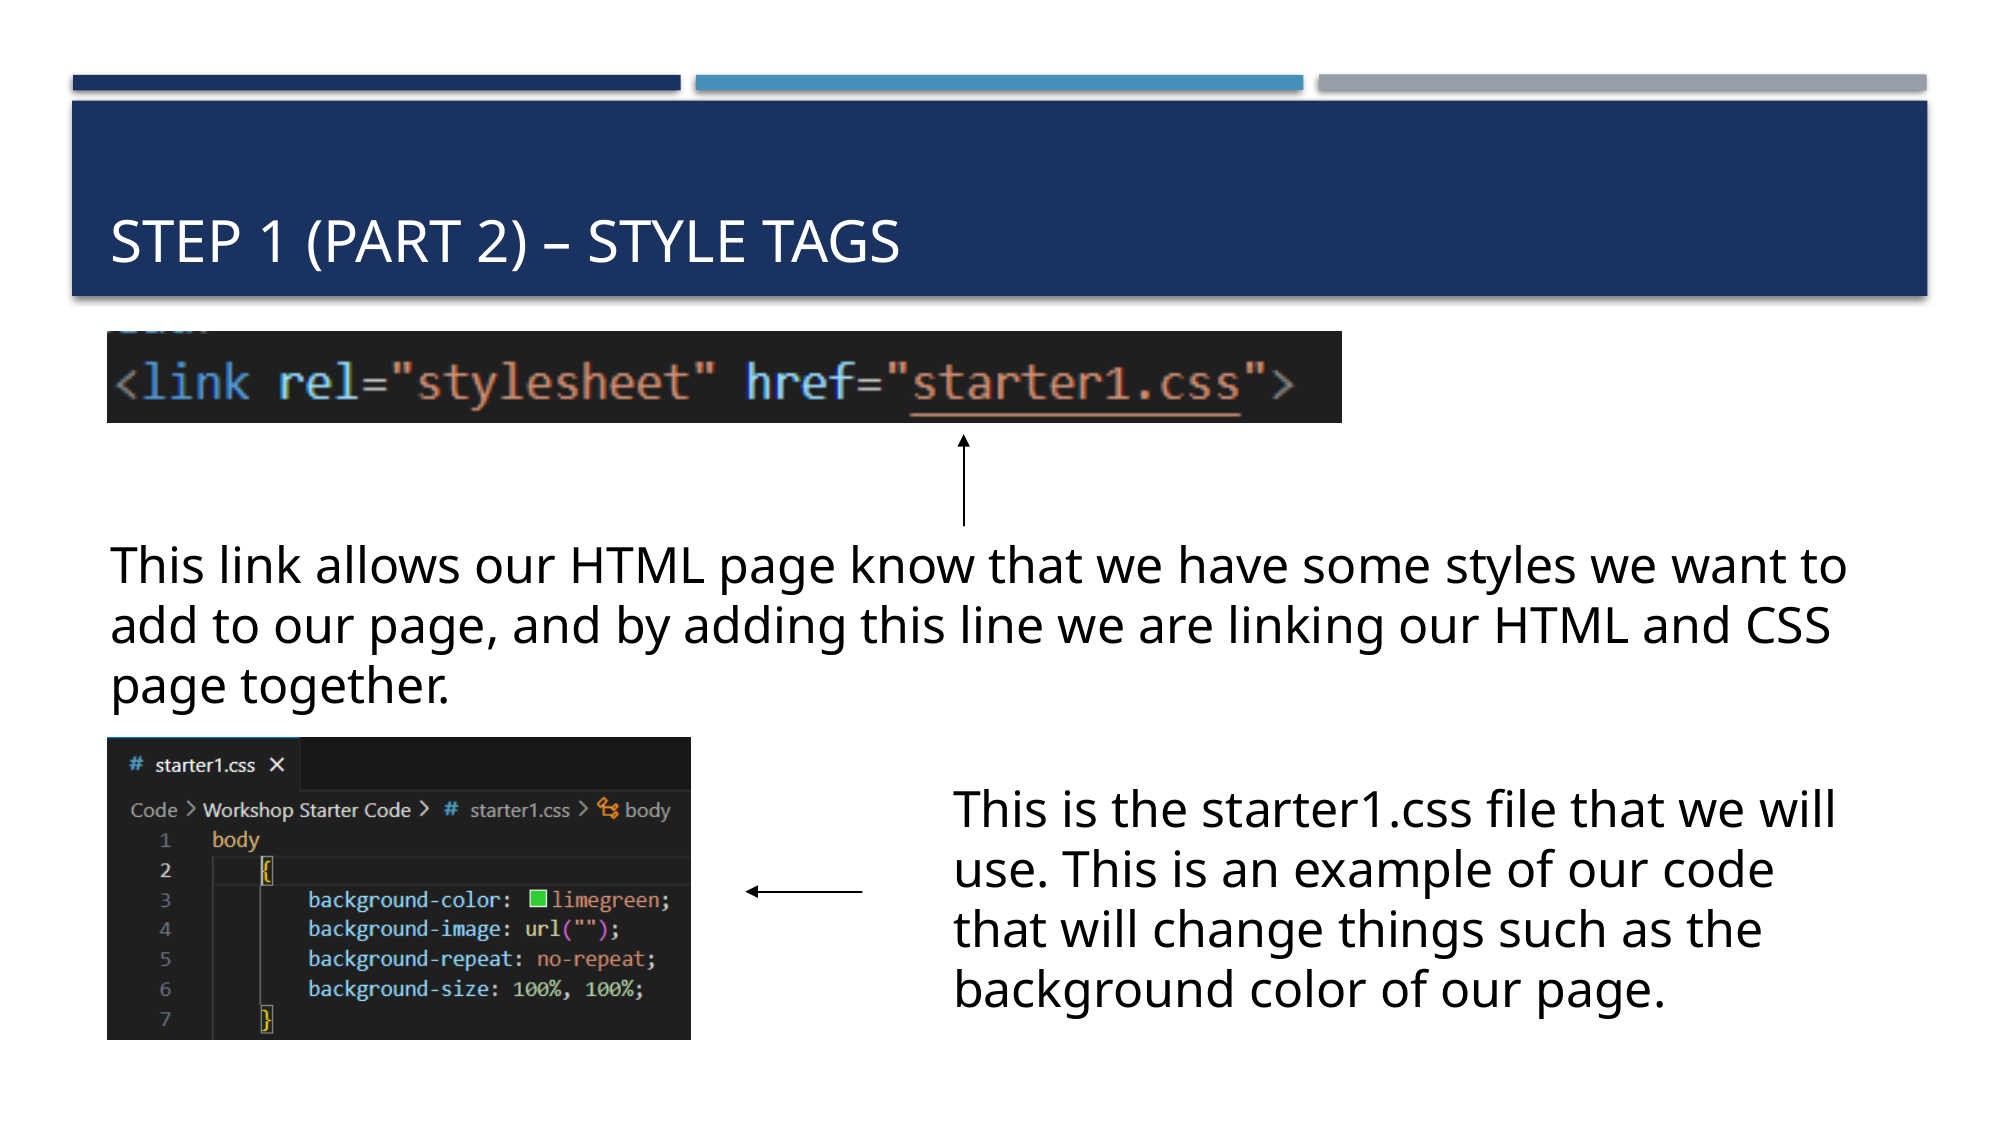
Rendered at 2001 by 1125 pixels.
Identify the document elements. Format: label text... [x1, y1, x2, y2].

picture [106, 330, 1342, 424]
title Step 1 (part 2) – style tags [95, 115, 1905, 282]
text_box This is the starter1.css file that we will use. This is an example of our code that will change things such as the background color of our page. [938, 769, 1854, 1025]
picture [106, 736, 692, 1041]
text_box This link allows our HTML page know that we have some styles we want to add to our page, and by adding this line we are linking our HTML and CSS page together. [95, 525, 1905, 721]
